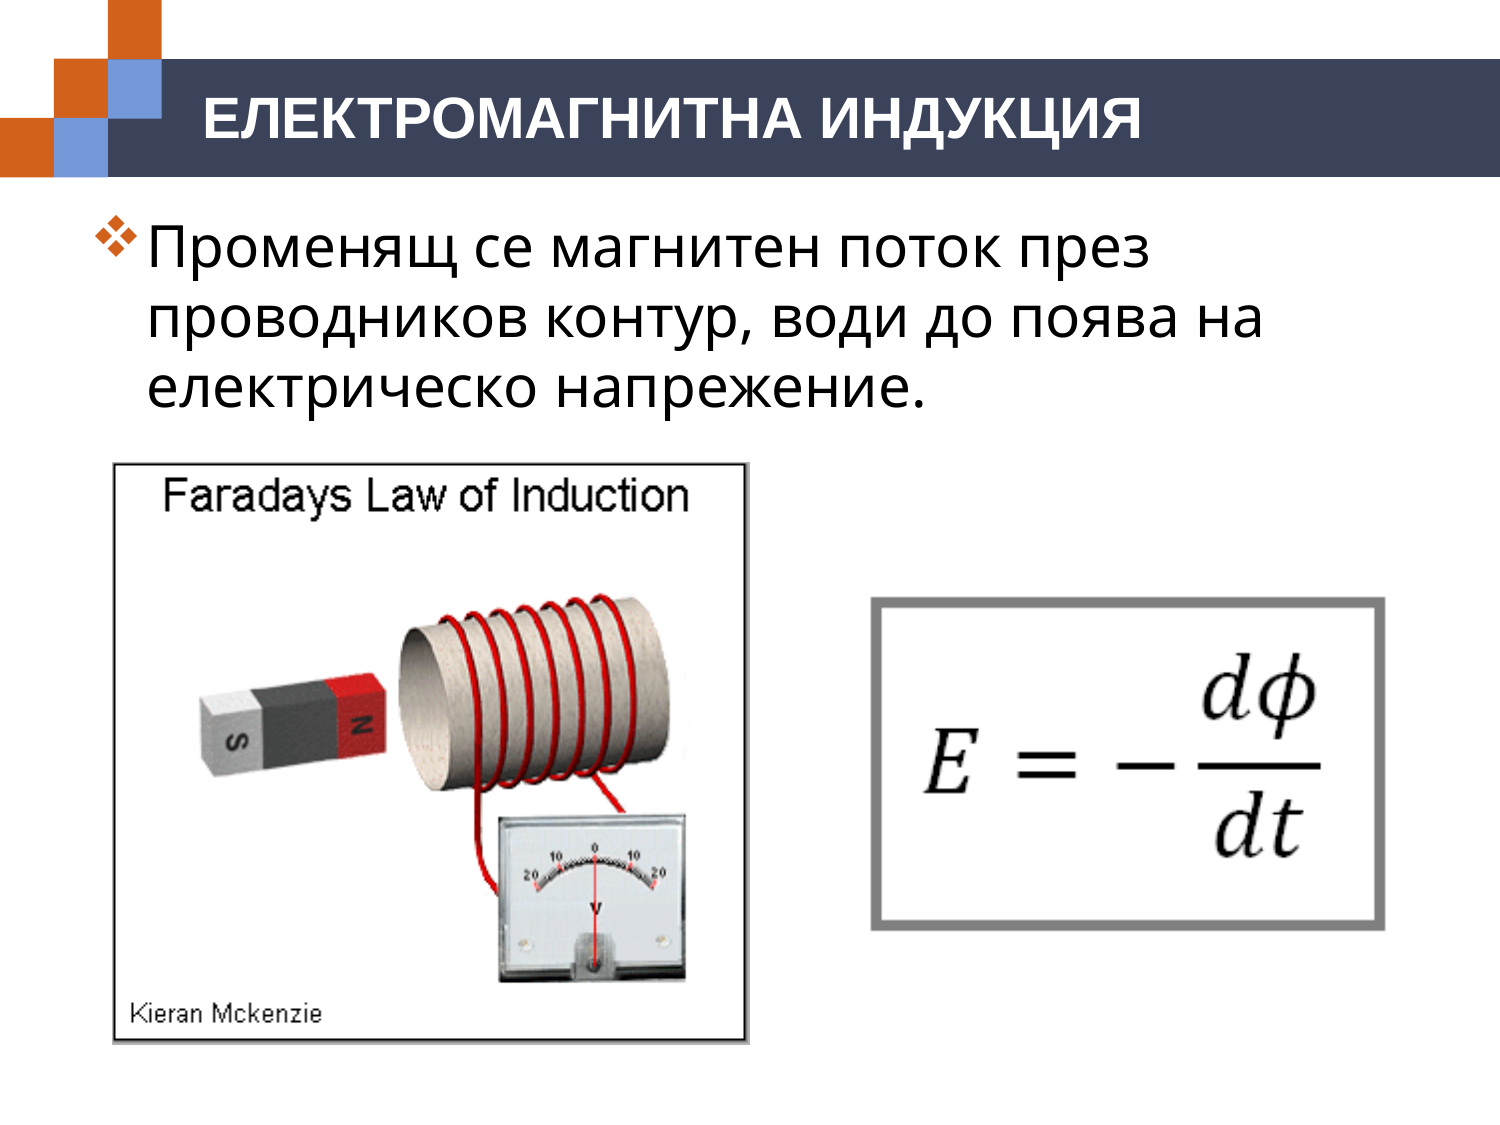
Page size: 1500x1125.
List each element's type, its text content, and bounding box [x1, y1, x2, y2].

title ЕЛЕКТРОМАГНИТНА ИНДУКЦИЯ [187, 74, 1401, 156]
picture [837, 574, 1418, 969]
list Променящ се магнитен поток през проводников контур, води до поява на електрическо напрежение. [74, 201, 1426, 1063]
picture [112, 462, 751, 1045]
